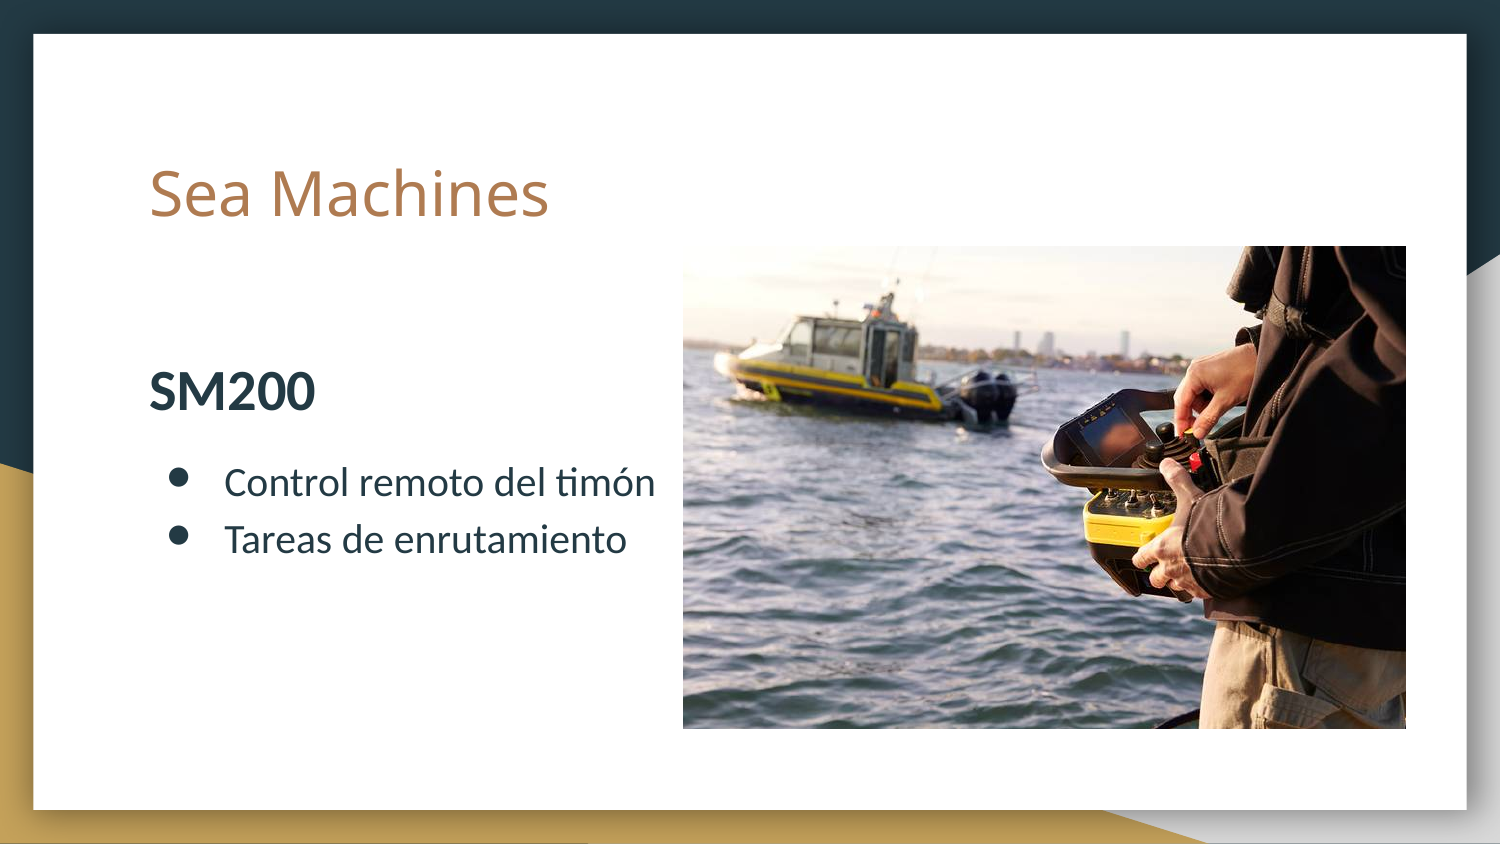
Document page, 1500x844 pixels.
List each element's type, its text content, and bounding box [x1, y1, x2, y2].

list SM200 Control remoto del timón Tareas de enrutamiento [134, 326, 678, 729]
picture [683, 246, 1406, 729]
title Sea Machines [134, 138, 1366, 296]
